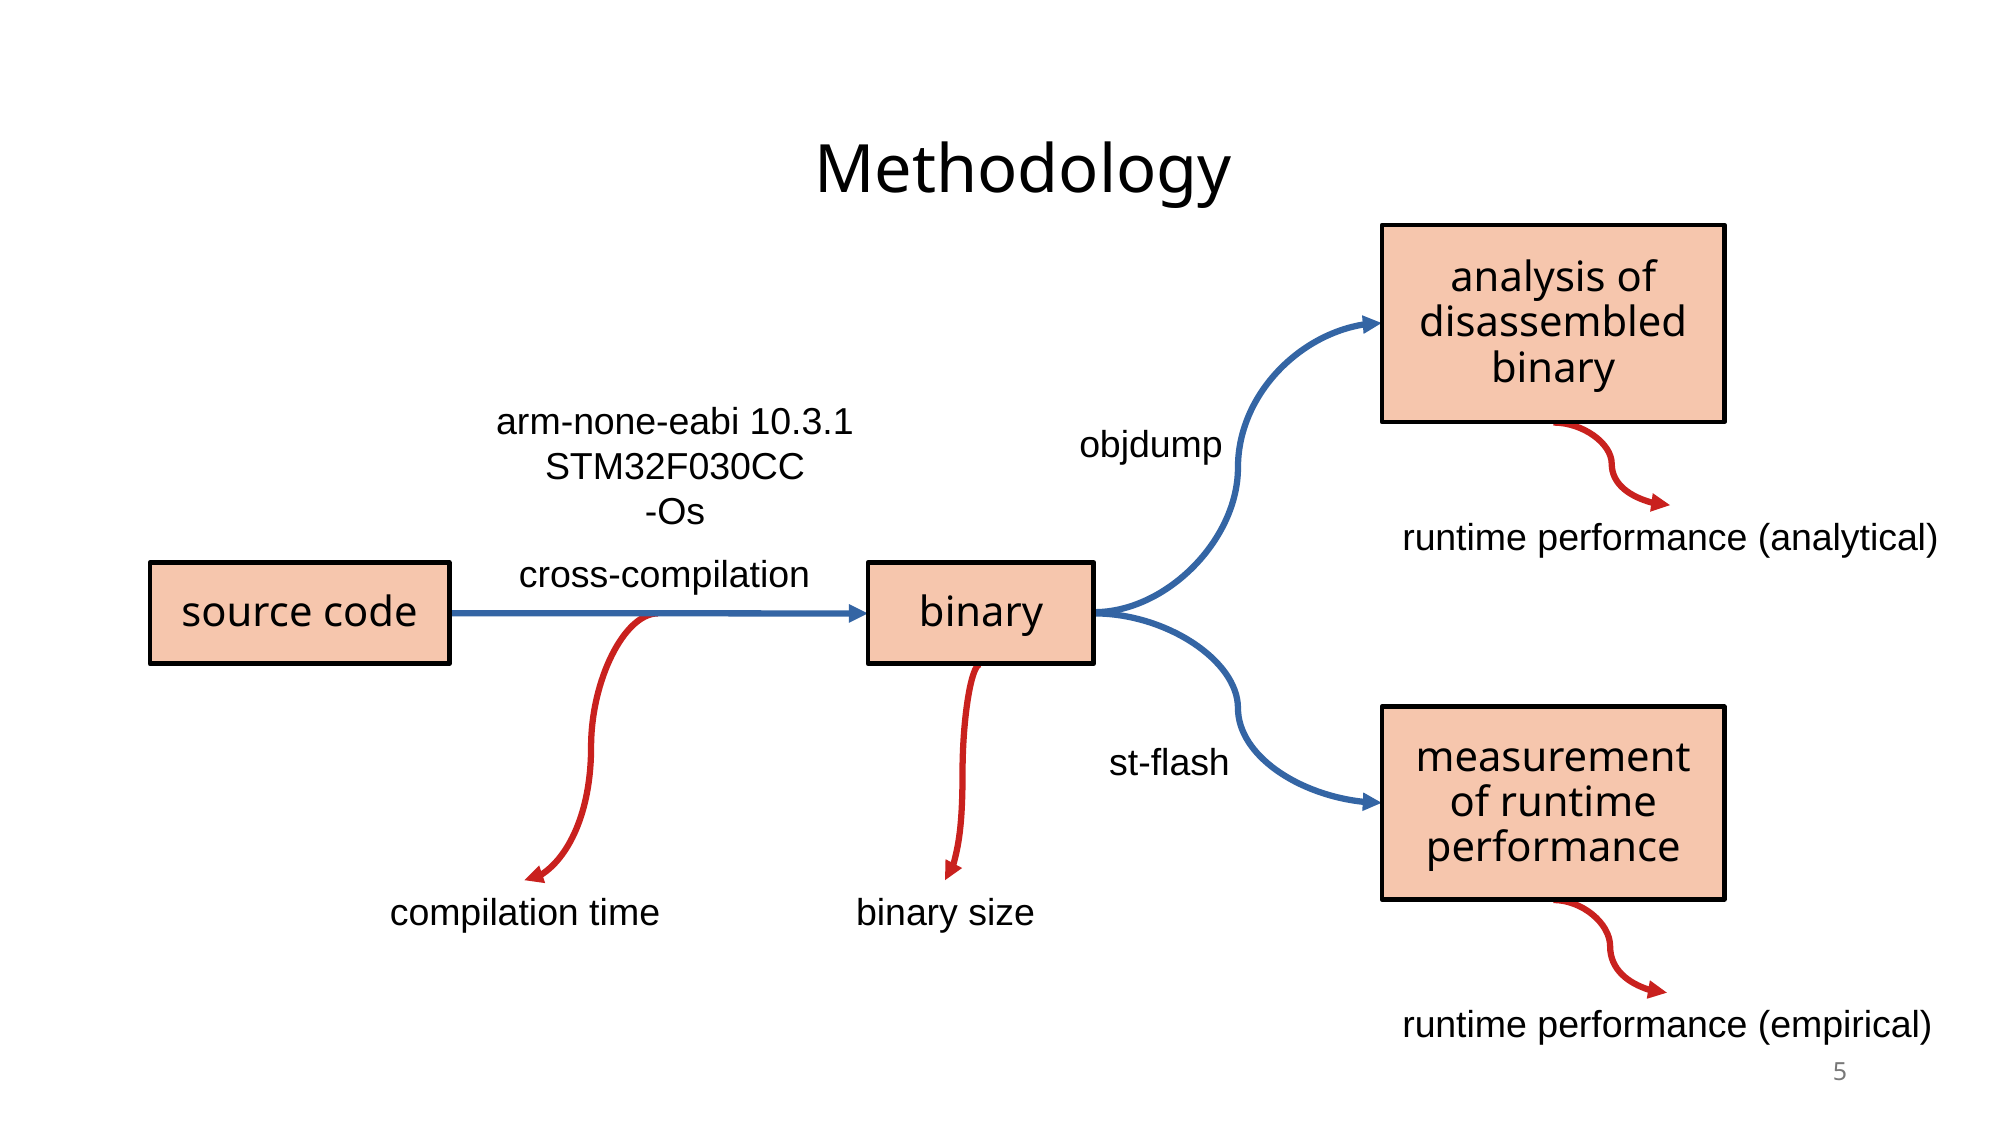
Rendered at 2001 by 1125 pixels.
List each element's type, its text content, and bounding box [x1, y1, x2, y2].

text_box [450, 607, 868, 620]
text_box runtime performance (empirical) [1387, 993, 1965, 1050]
text_box runtime performance (analytical) [1387, 505, 1965, 562]
text_box [524, 614, 654, 880]
text_box cross-compilation [504, 543, 833, 600]
text_box [1553, 422, 1671, 511]
text_box [945, 664, 981, 881]
text_box binary [868, 562, 1094, 664]
text_box [1245, 317, 1382, 427]
text_box binary size [841, 880, 1065, 937]
slide_number 5 [1412, 1042, 1862, 1102]
text_box [1253, 747, 1382, 809]
text_box analysis of disassembled binary [1382, 224, 1725, 422]
text_box objdump [1064, 412, 1245, 469]
text_box source code [149, 562, 450, 664]
text_box arm-none-eabi 10.3.1 STM32F030CC -Os [450, 389, 900, 533]
text_box Methodology [340, 127, 1706, 294]
text_box measurement of runtime performance [1382, 706, 1725, 900]
text_box [1553, 900, 1667, 998]
text_box compilation time [375, 880, 713, 937]
text_box st-flash [1094, 730, 1253, 787]
